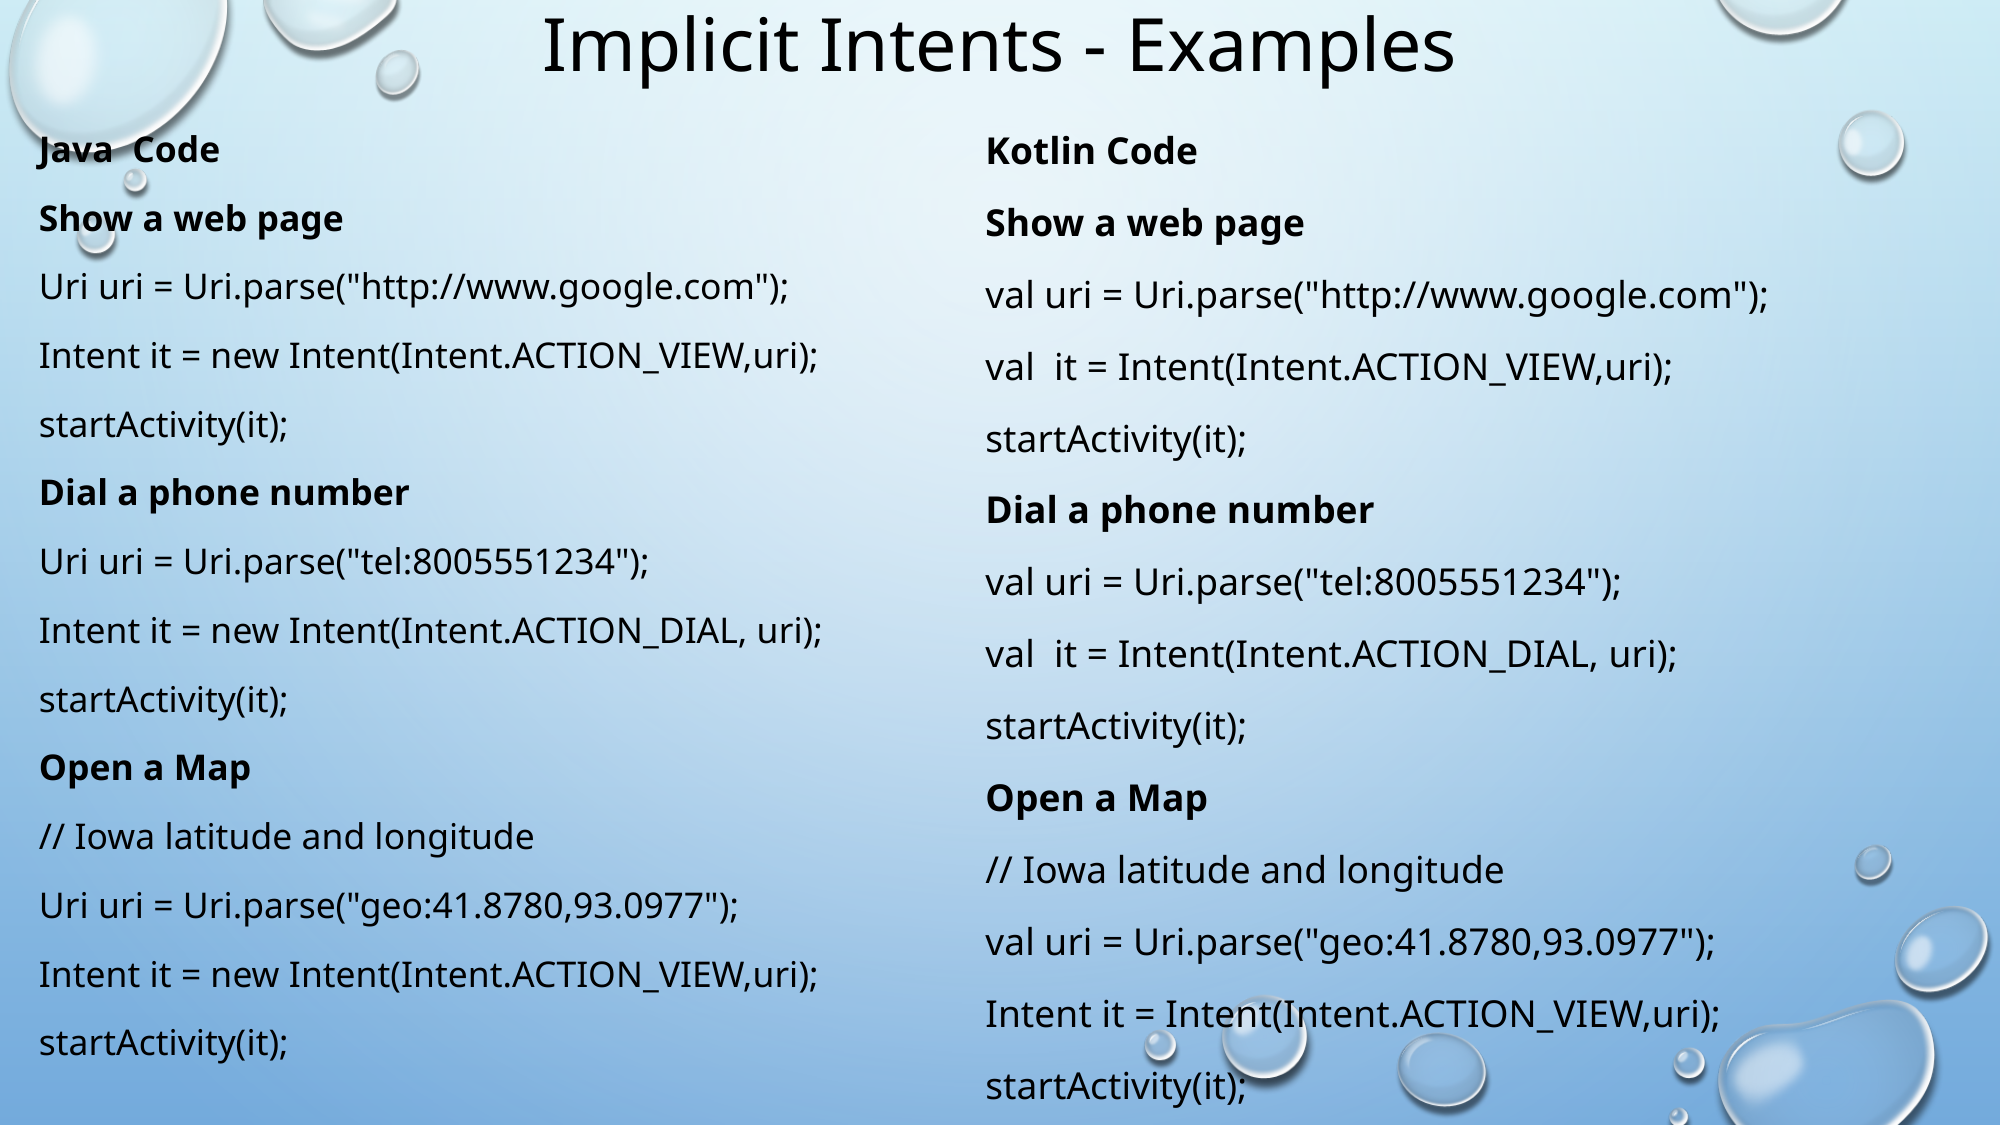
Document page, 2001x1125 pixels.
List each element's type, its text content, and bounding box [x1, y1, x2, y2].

list Java Code Show a web page Uri uri = Uri.parse("http://www.google.com"); Intent it = new Intent(Intent.ACTION_VIEW,uri); startActivity(it); Dial a phone number Uri uri = Uri.parse("tel:8005551234"); Intent it = new Intent(Intent.ACTION_DIAL, uri); startActivity(it); Open a Map // Iowa latitude and longitude Uri uri = Uri.parse("geo:41.8780,93.0977"); Intent it = new Intent(Intent.ACTION_VIEW,uri); startActivity(it); [23, 110, 845, 1105]
picture [0, 0, 2000, 1125]
text_box Kotlin Code Show a web page val uri = Uri.parse("http://www.google.com"); val it = Intent(Intent.ACTION_VIEW,uri); startActivity(it); Dial a phone number val uri = Uri.parse("tel:8005551234"); val it = Intent(Intent.ACTION_DIAL, uri); startActivity(it); Open a Map // Iowa latitude and longitude val uri = Uri.parse("geo:41.8780,93.0977"); Intent it = Intent(Intent.ACTION_VIEW,uri); startActivity(it); [970, 110, 1792, 1125]
title Implicit Intents - Examples [149, 0, 1850, 95]
